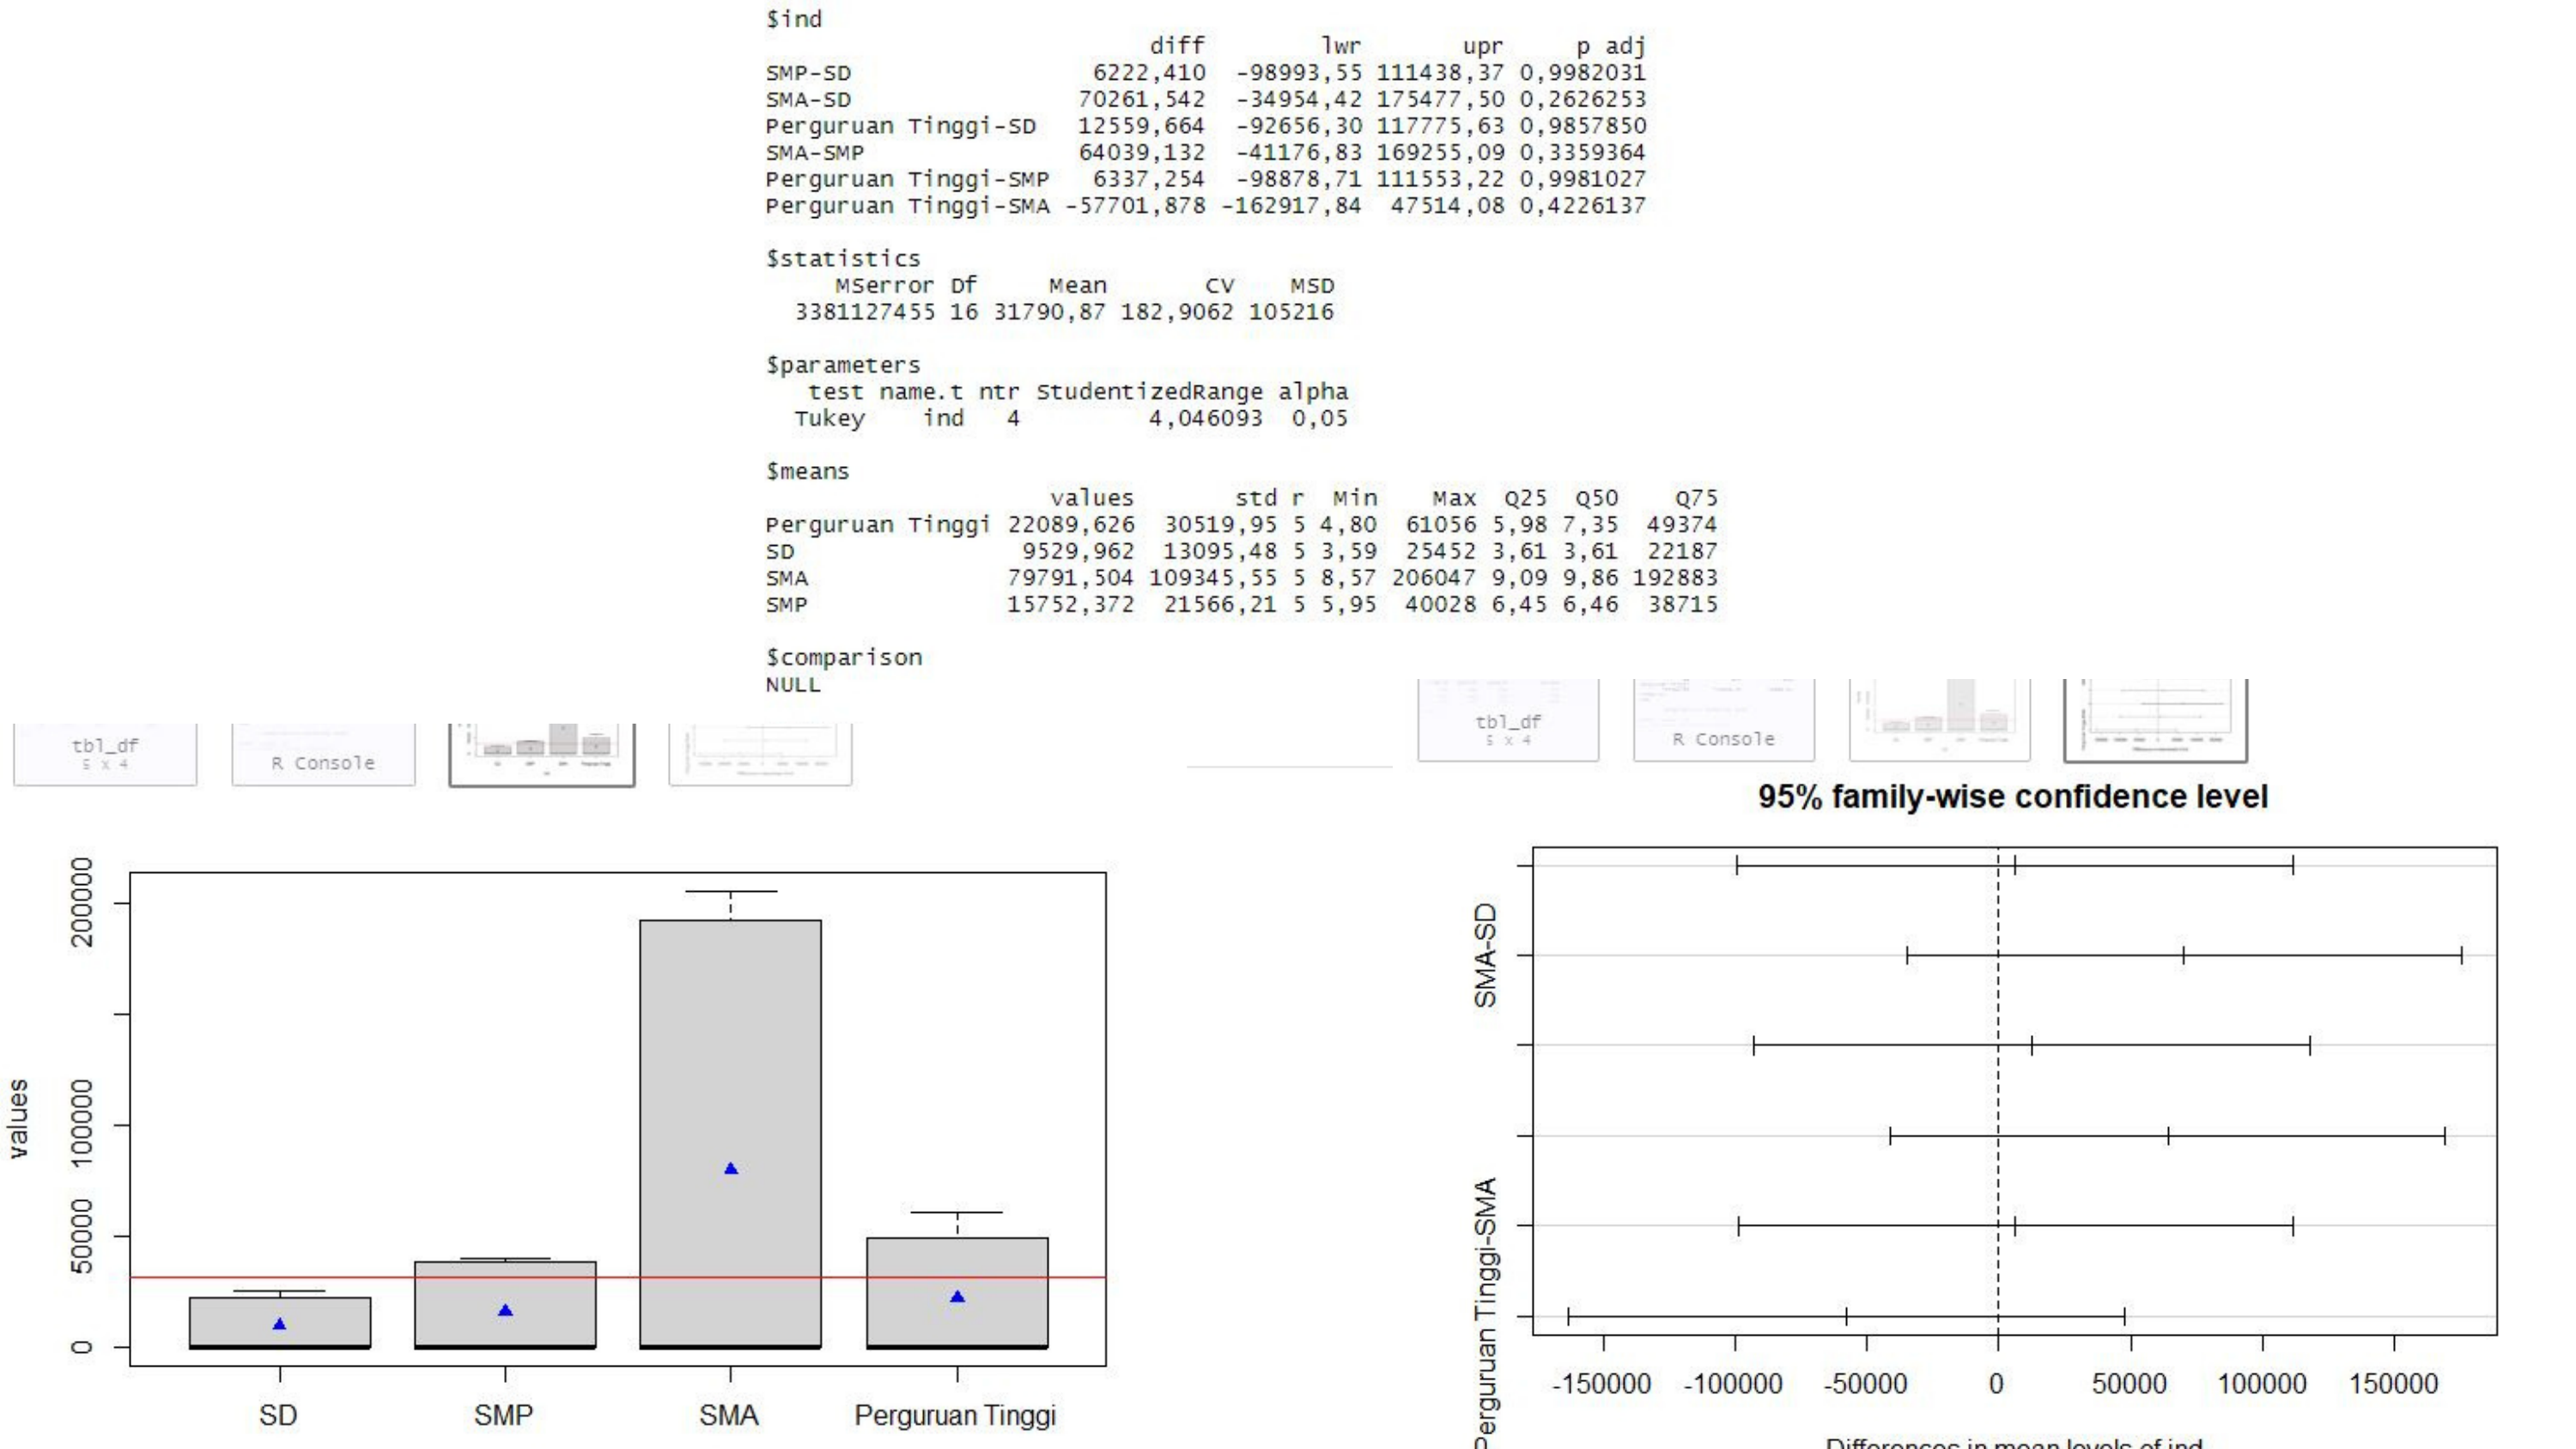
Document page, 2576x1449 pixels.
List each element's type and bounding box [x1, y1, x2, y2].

text_box [0, 724, 1188, 1449]
text_box [1393, 679, 2576, 1449]
text_box [764, 0, 1868, 793]
